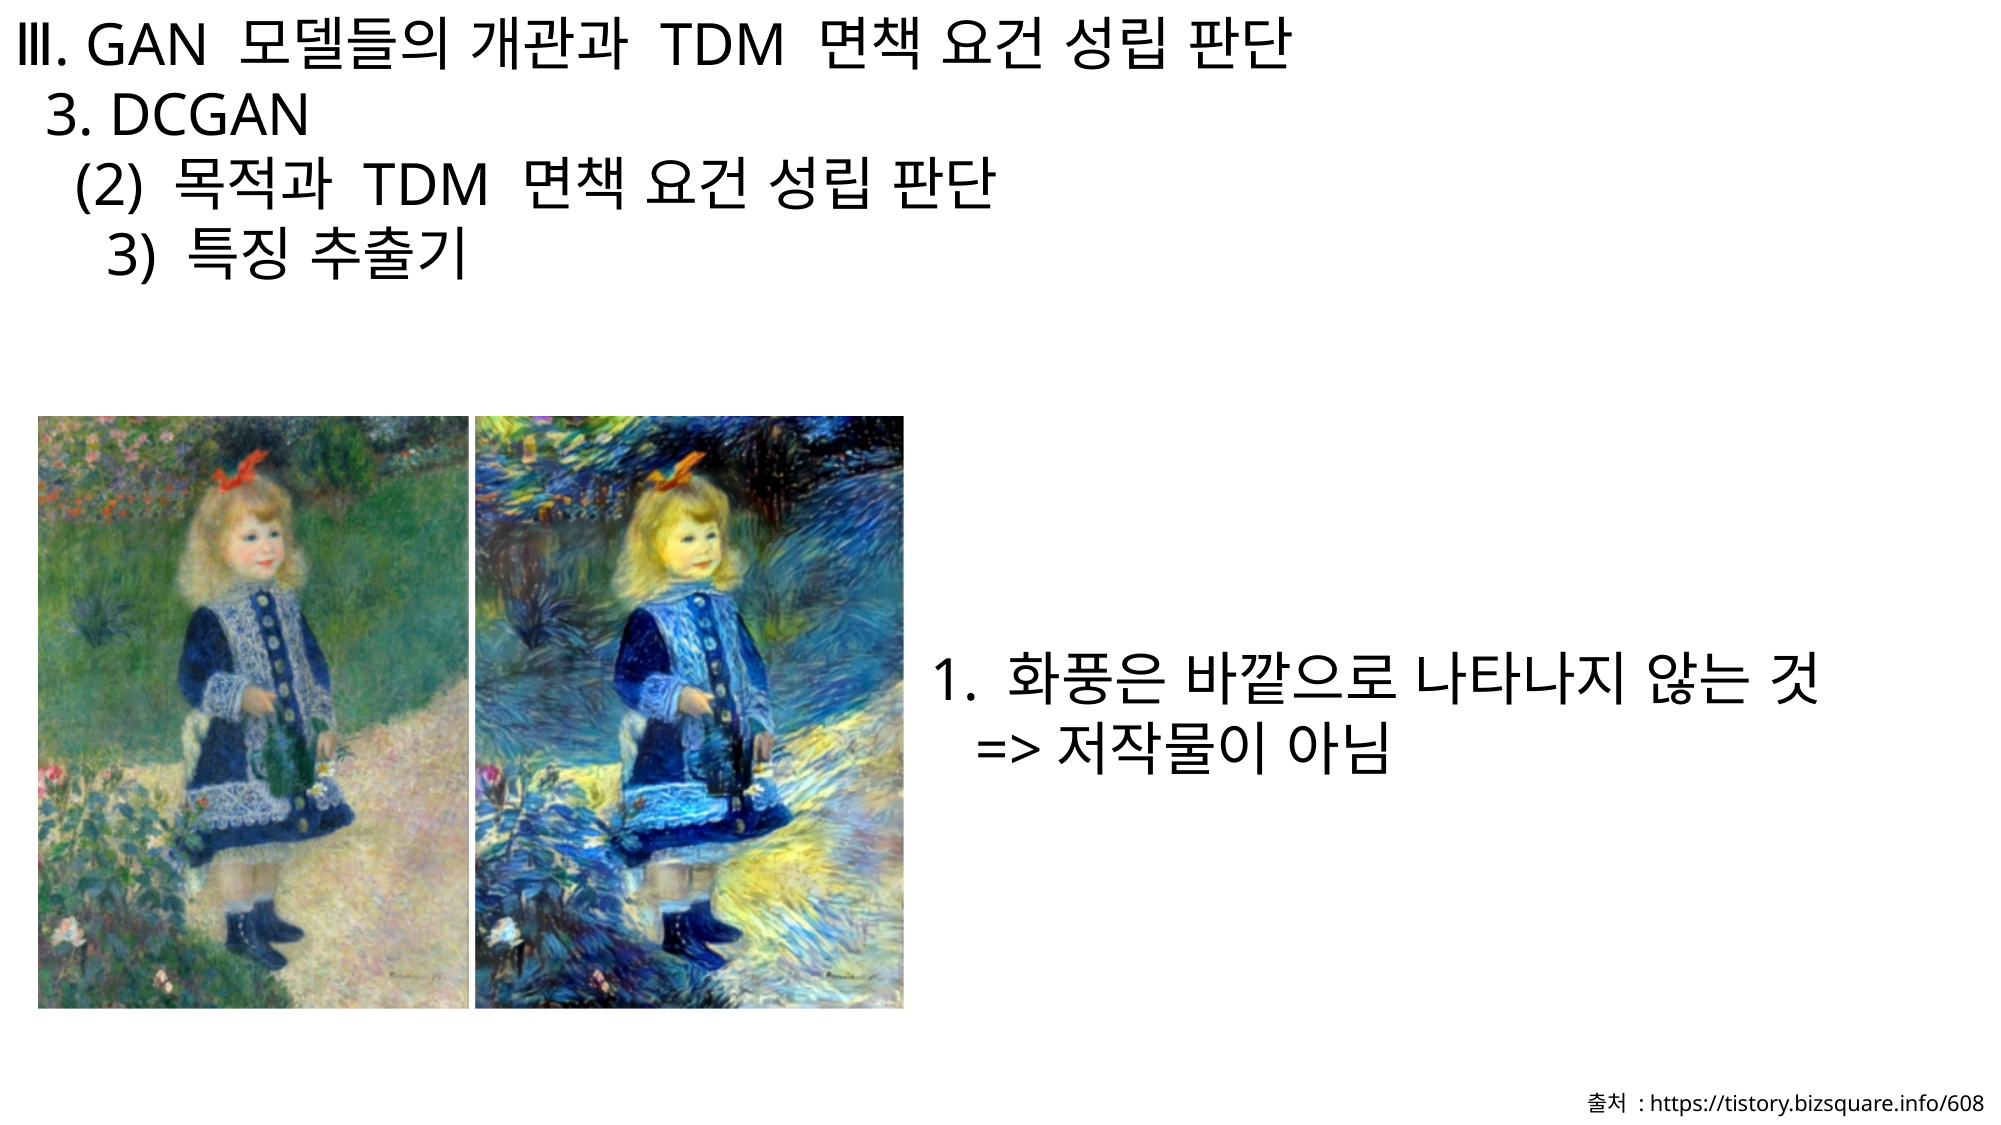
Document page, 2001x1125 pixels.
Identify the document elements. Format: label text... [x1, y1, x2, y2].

text_box Ⅲ. GAN 모델들의 개관과 TDM 면책 요건 성립 판단 3. DCGAN (2) 목적과 TDM 면책 요건 성립 판단 3) 특징 추출기 [0, 0, 2000, 295]
picture [38, 416, 905, 1010]
text_box 1. 화풍은 바깥으로 나타나지 않는 것 =>저작물이 아님 [915, 634, 1962, 790]
text_box 출처 : https://tistory.bizsquare.info/608 [0, 1082, 2000, 1123]
